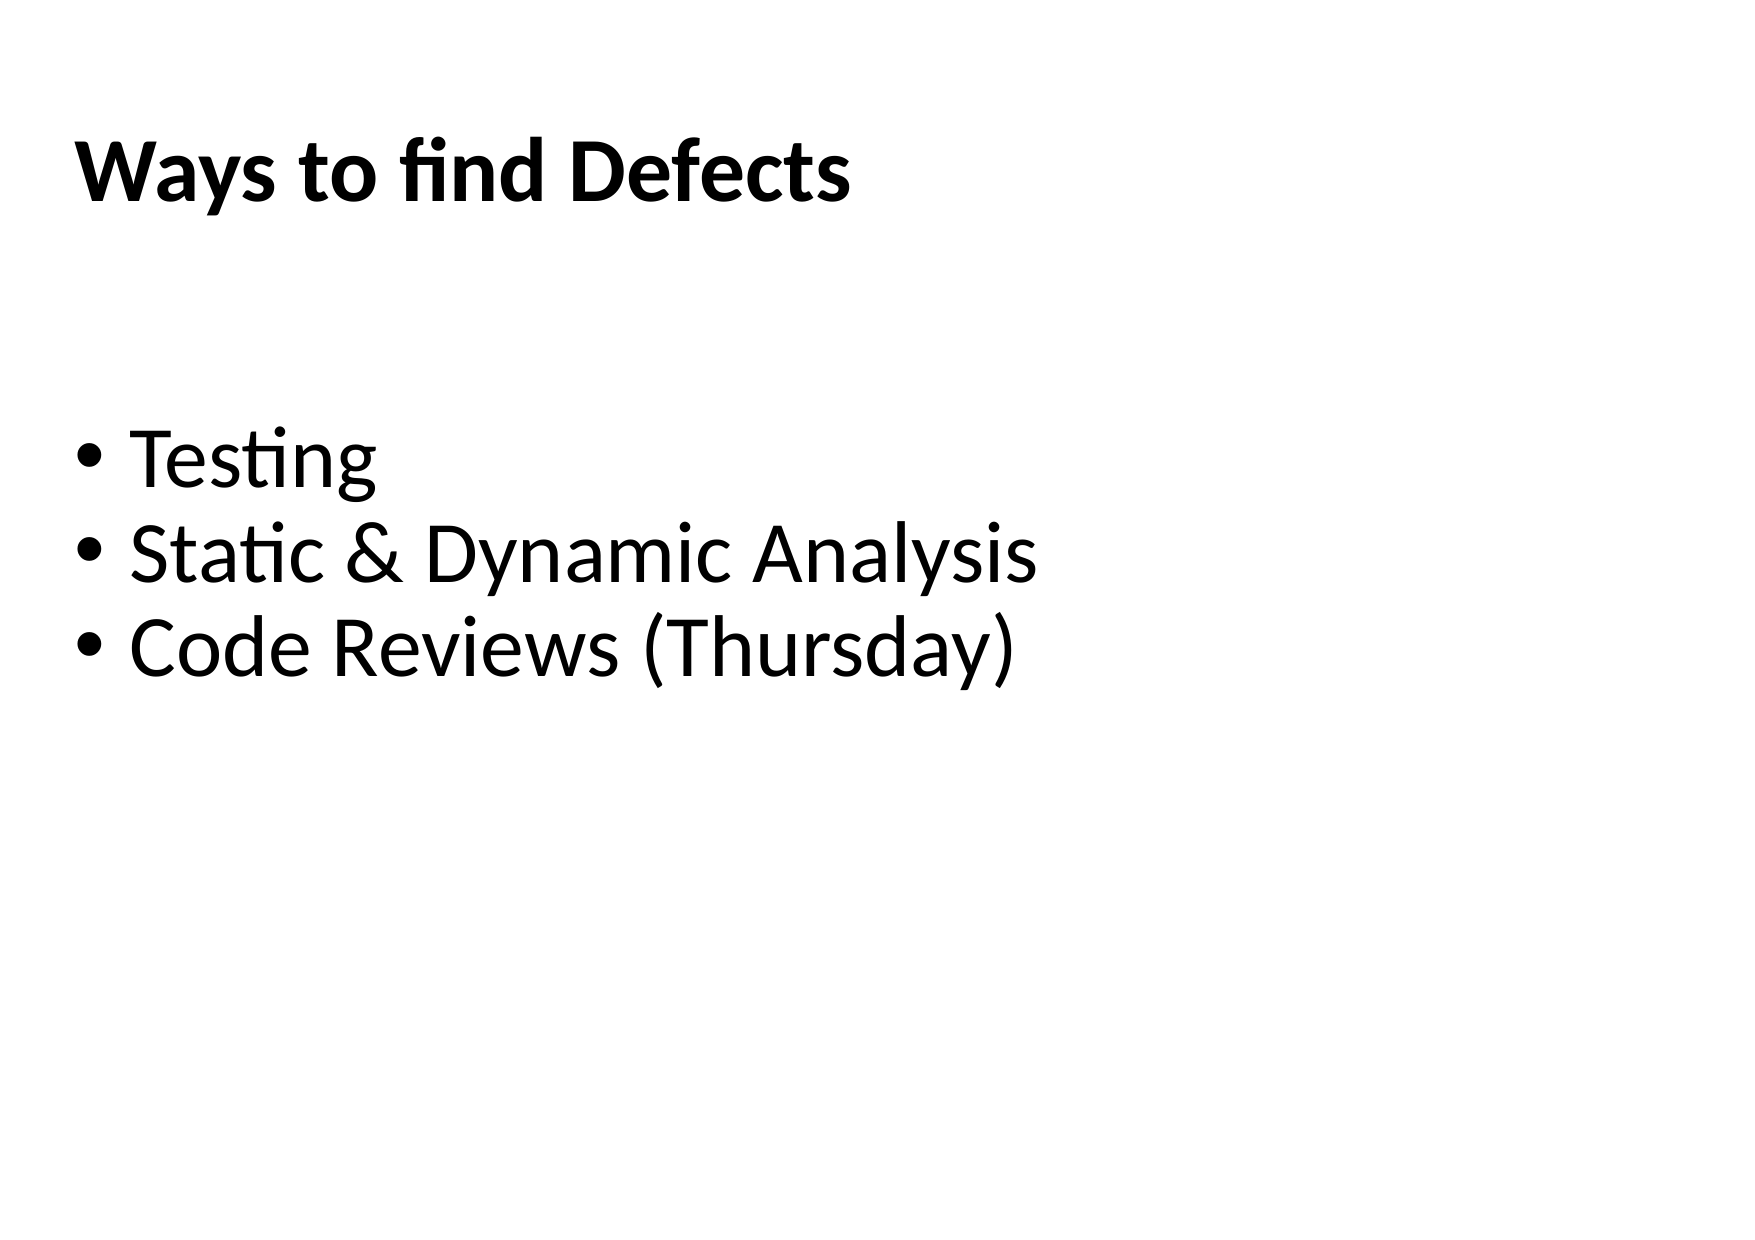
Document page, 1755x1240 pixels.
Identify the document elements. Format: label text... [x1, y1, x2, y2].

title Ways to find Defects [59, 107, 1695, 246]
list Testing Static & Dynamic Analysis Code Reviews (Thursday) [59, 396, 1729, 1053]
